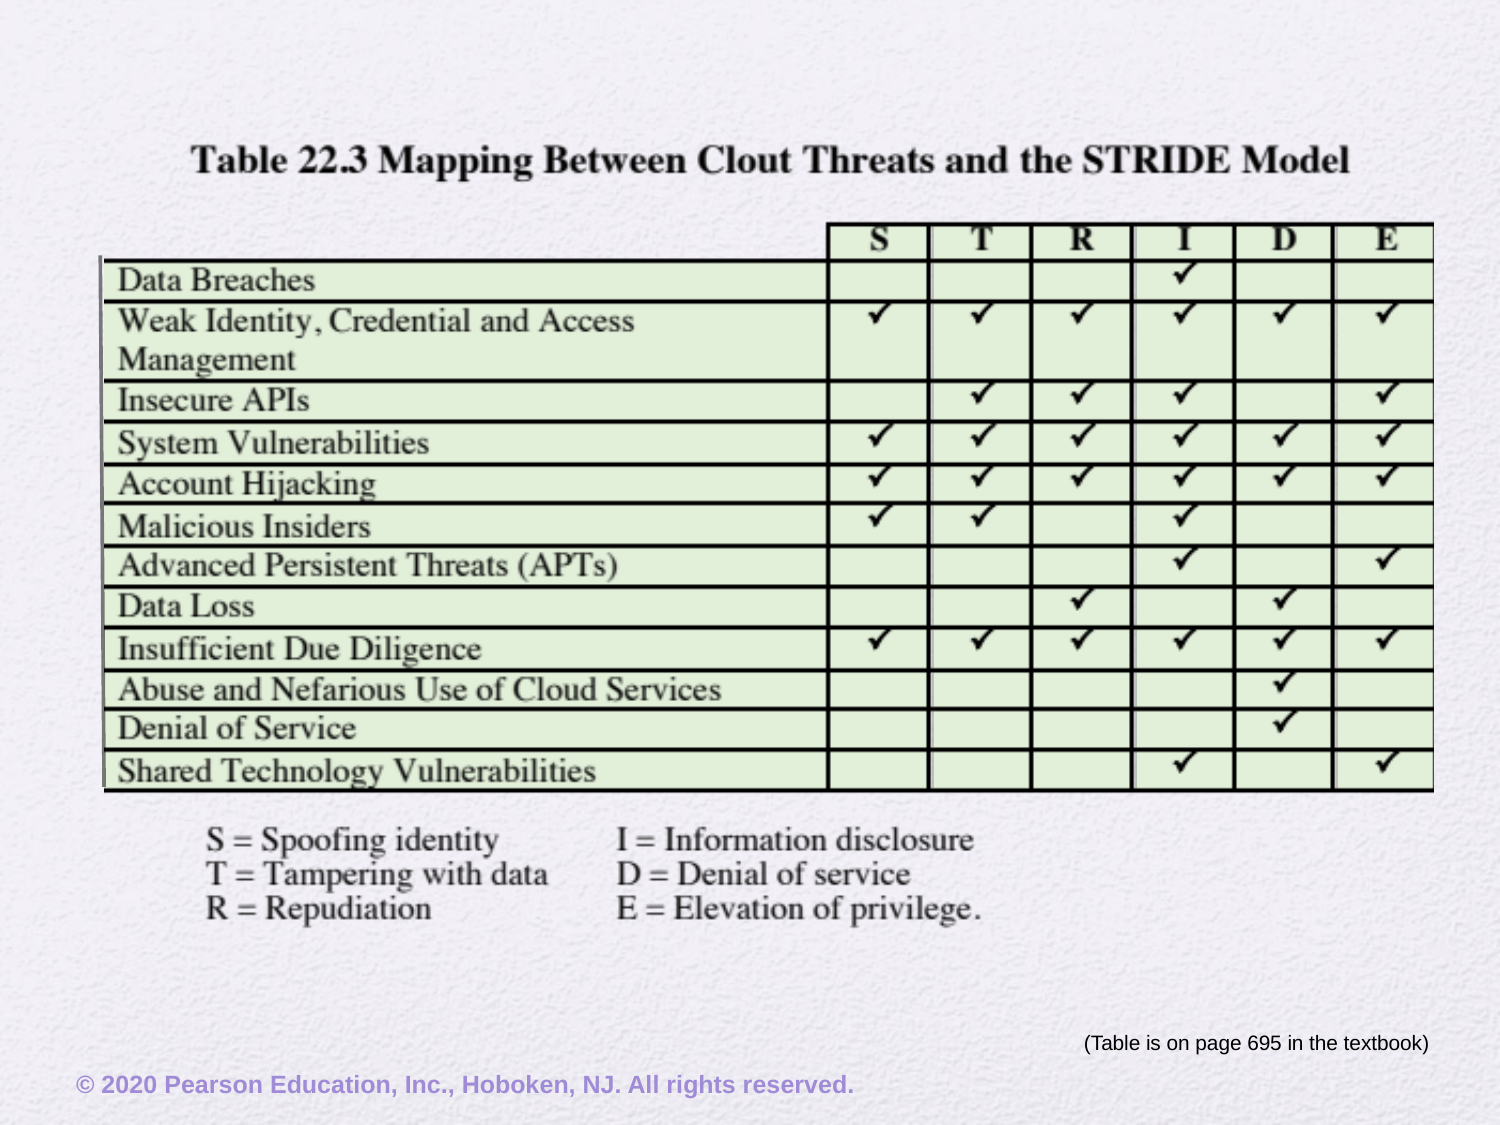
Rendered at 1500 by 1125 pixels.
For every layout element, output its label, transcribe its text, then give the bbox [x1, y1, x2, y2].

picture [0, 0, 1500, 1125]
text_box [97, 252, 107, 790]
text_box (Table is on page 695 in the textbook) [1068, 1022, 1500, 1063]
footer © 2020 Pearson Education, Inc., Hoboken, NJ. All rights reserved. [60, 1042, 1034, 1125]
